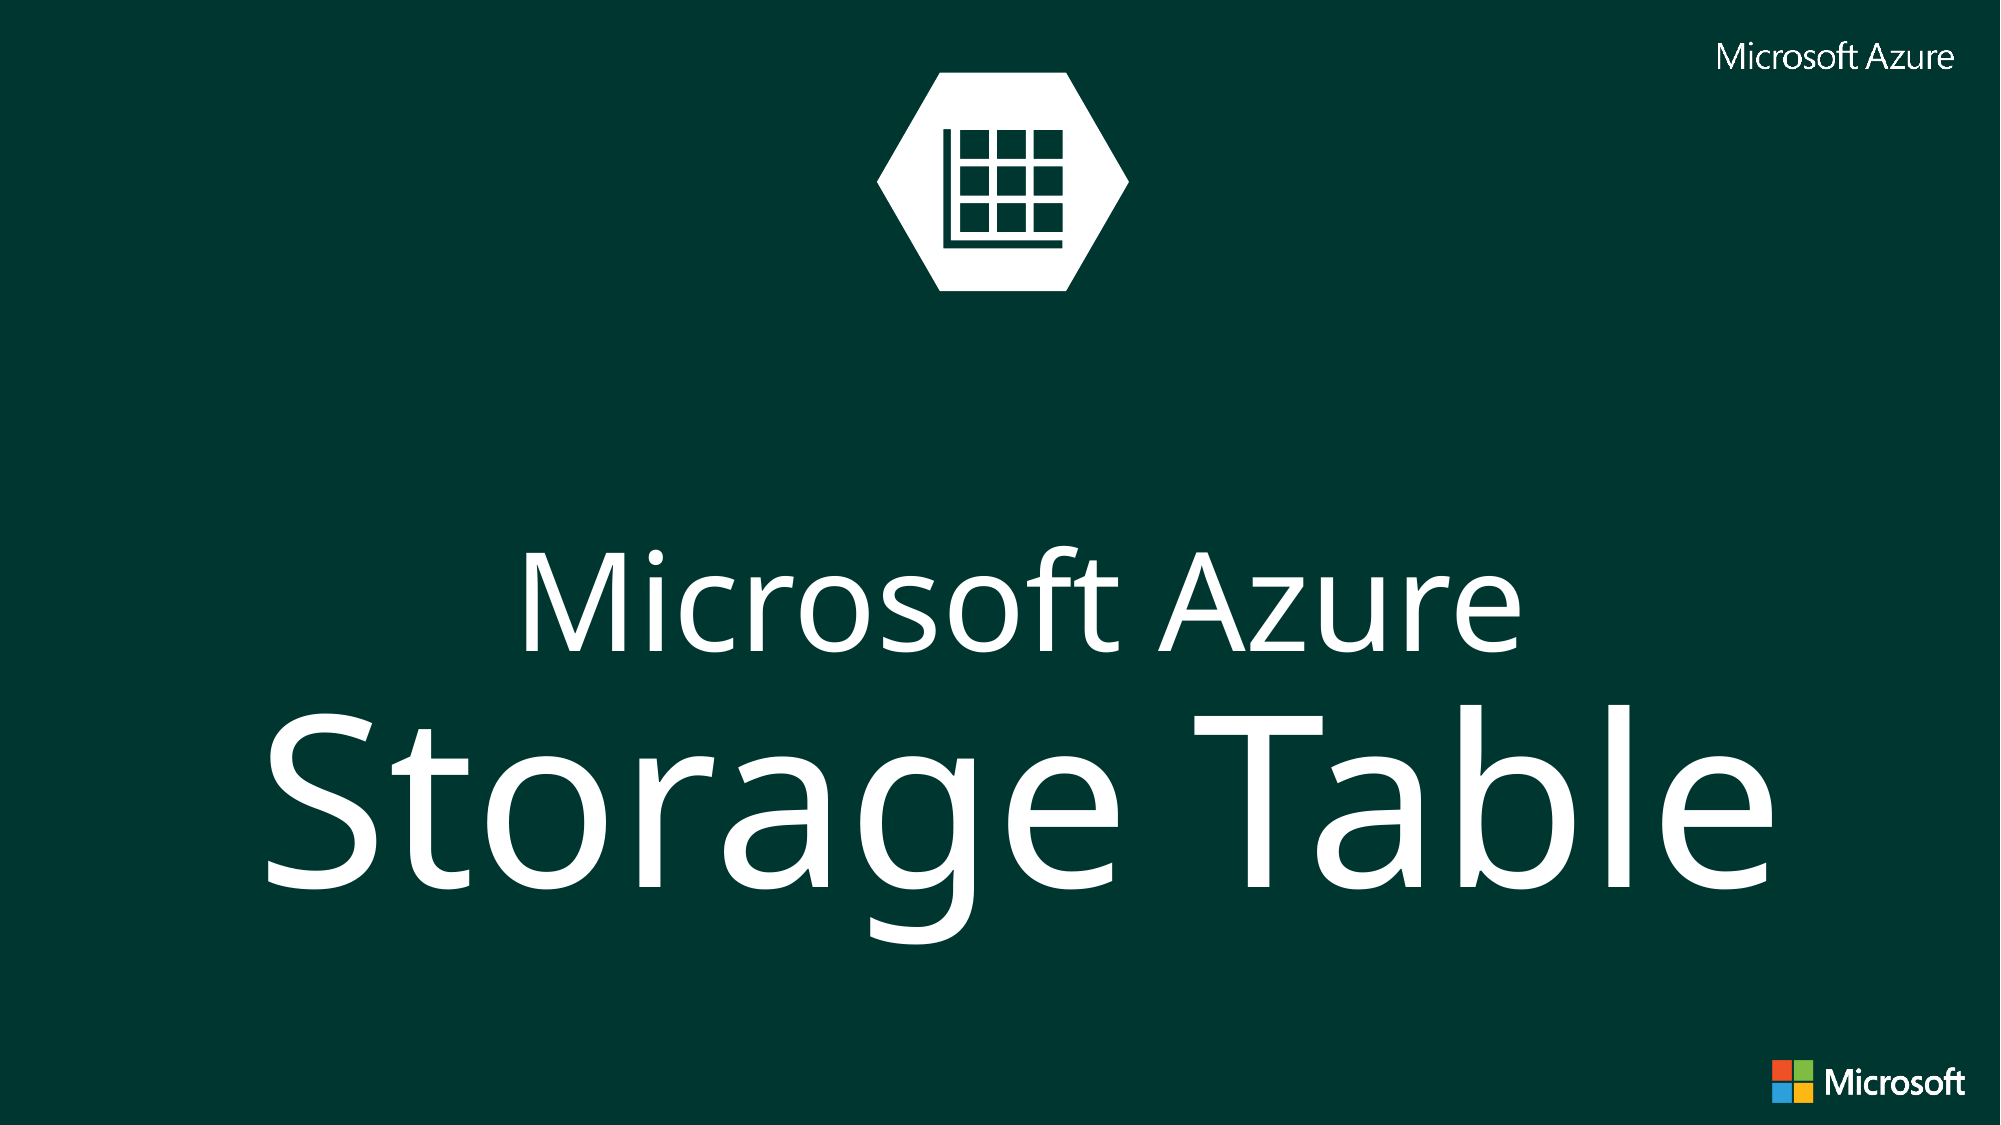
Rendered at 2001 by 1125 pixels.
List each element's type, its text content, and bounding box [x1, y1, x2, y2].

picture [866, 62, 1134, 294]
picture [1699, 24, 1972, 87]
title Microsoft Azure Storage Table [0, 346, 2000, 1125]
